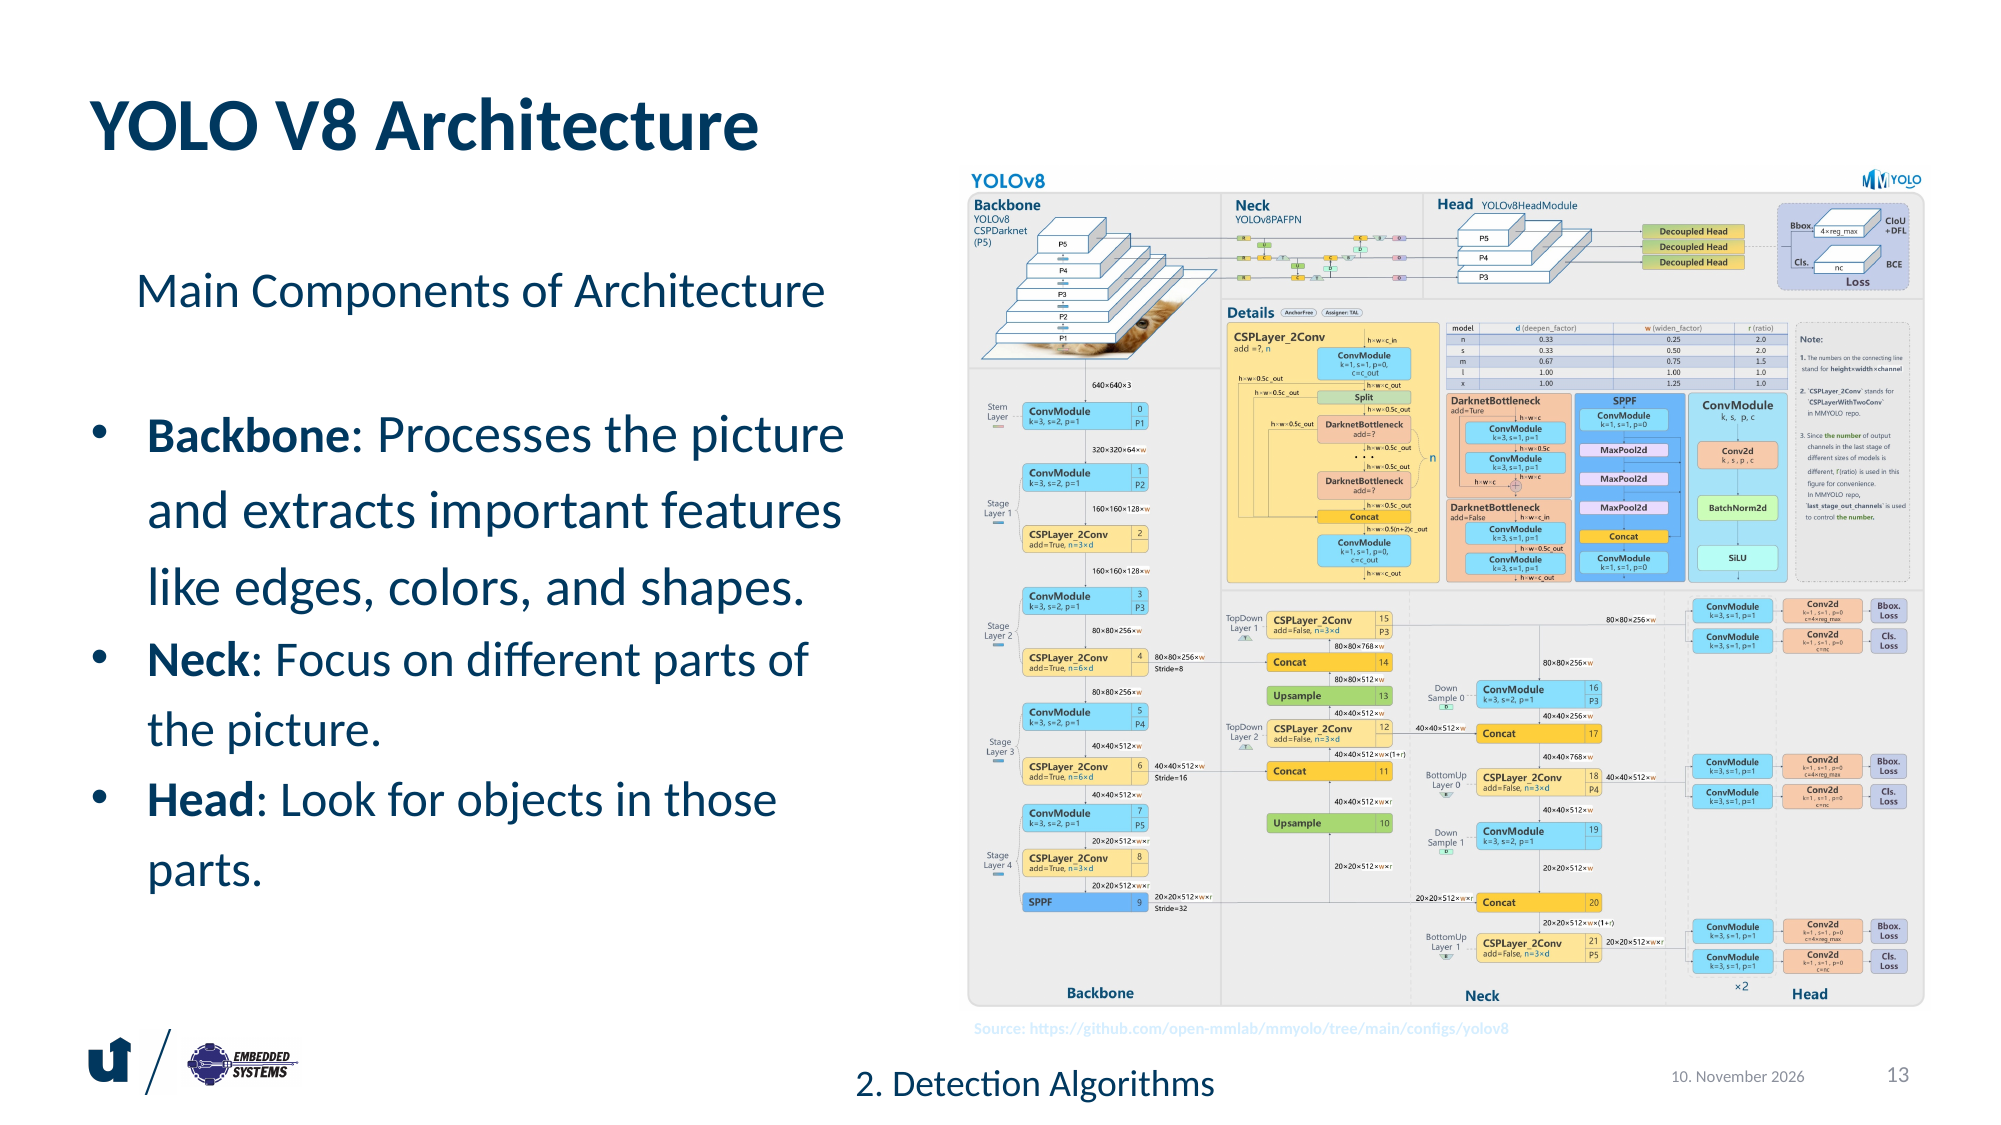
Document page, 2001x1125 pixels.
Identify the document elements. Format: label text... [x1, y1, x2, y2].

picture [78, 1029, 177, 1095]
text_box Source: https://github.com/open-mmlab/mmyolo/tree/main/configs/yolov8 [959, 1011, 1526, 1066]
slide_number 13 [1862, 1058, 1910, 1083]
picture [959, 165, 1931, 1011]
list Main Components of Architecture Backbone: Processes the picture and extracts important features like edges, colors, and shapes. Neck: Focus on different parts of the picture. Head: Look for objects in those parts. [90, 244, 866, 955]
picture [181, 1037, 302, 1087]
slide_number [1614, 1058, 1862, 1083]
text_box YOLO V8 Architecture [90, 86, 866, 166]
text_box 2. Detection Algorithms [535, 1051, 1536, 1112]
